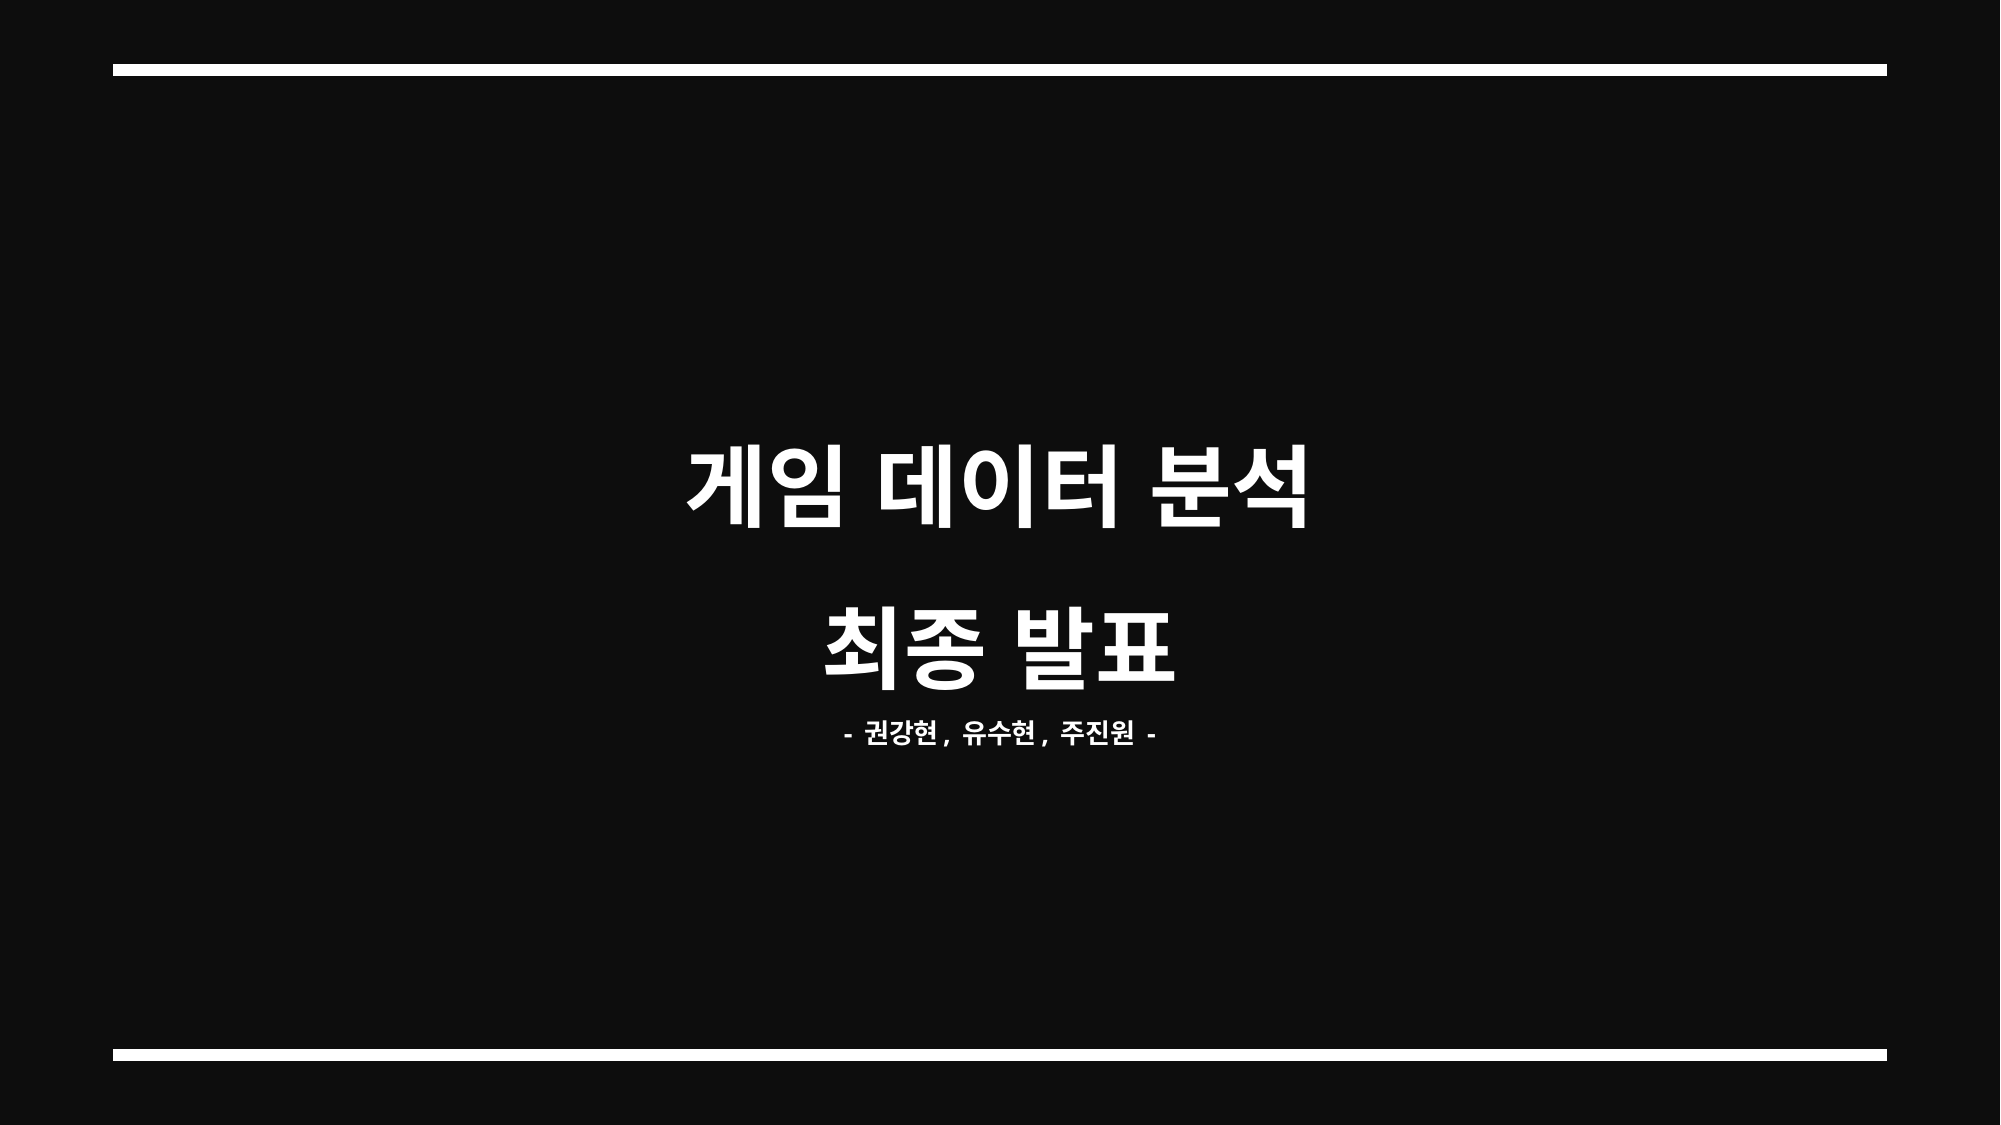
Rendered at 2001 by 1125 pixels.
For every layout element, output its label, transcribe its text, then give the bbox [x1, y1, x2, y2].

text_box [113, 1049, 1887, 1061]
title 게임 데이터 분석 최종 발표 - 권강현, 유수현, 주진원 - [249, 366, 1750, 759]
text_box [113, 64, 1887, 76]
